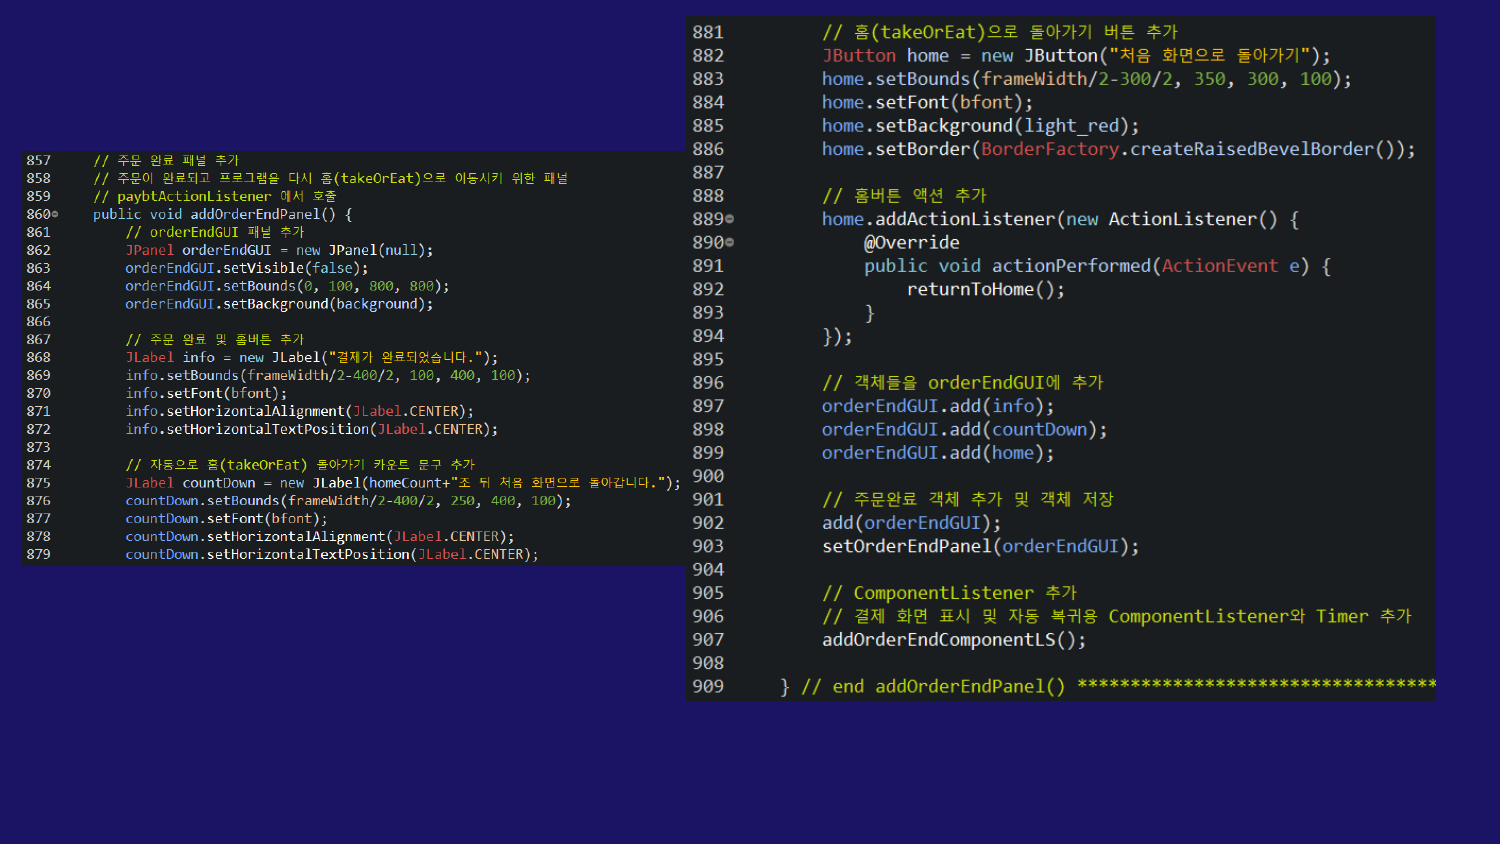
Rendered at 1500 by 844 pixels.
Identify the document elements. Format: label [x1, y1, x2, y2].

picture [21, 15, 1437, 702]
